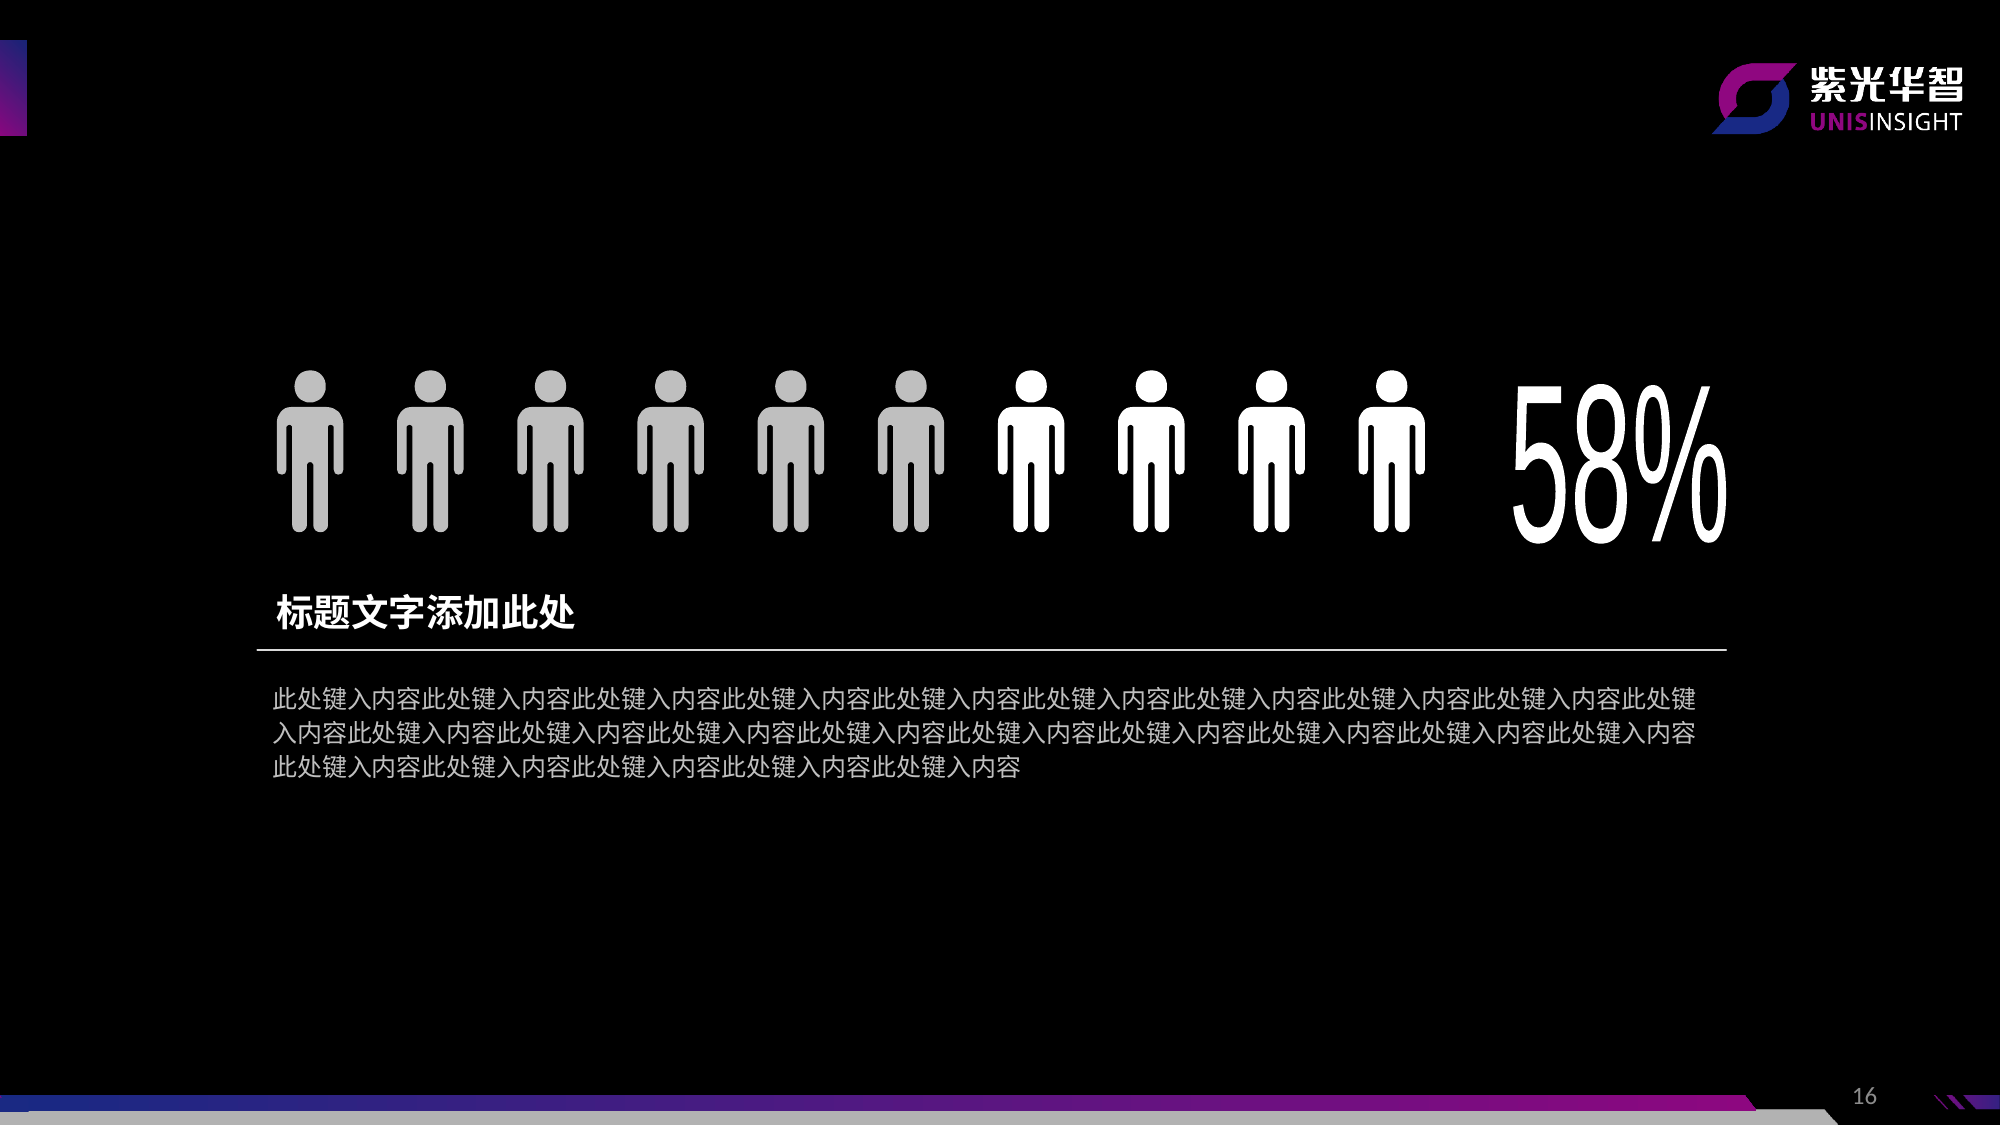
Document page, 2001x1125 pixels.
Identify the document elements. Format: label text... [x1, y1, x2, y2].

text_box 此处键入内容此处键入内容此处键入内容此处键入内容此处键入内容此处键入内容此处键入内容此处键入内容此处键入内容此处键入内容此处键入内容此处键入内容此处键入内容此处键入内容此处键入内容此处键入内容此处键入内容此处键入内容此处键入内容此处键入内容此处键入内容此处键入内容此处键入内容此处键入内容 [257, 672, 1727, 824]
text_box 标题文字添加此处 [261, 581, 951, 642]
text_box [276, 370, 1727, 544]
picture [0, 1095, 2000, 1125]
picture [1710, 62, 1963, 135]
